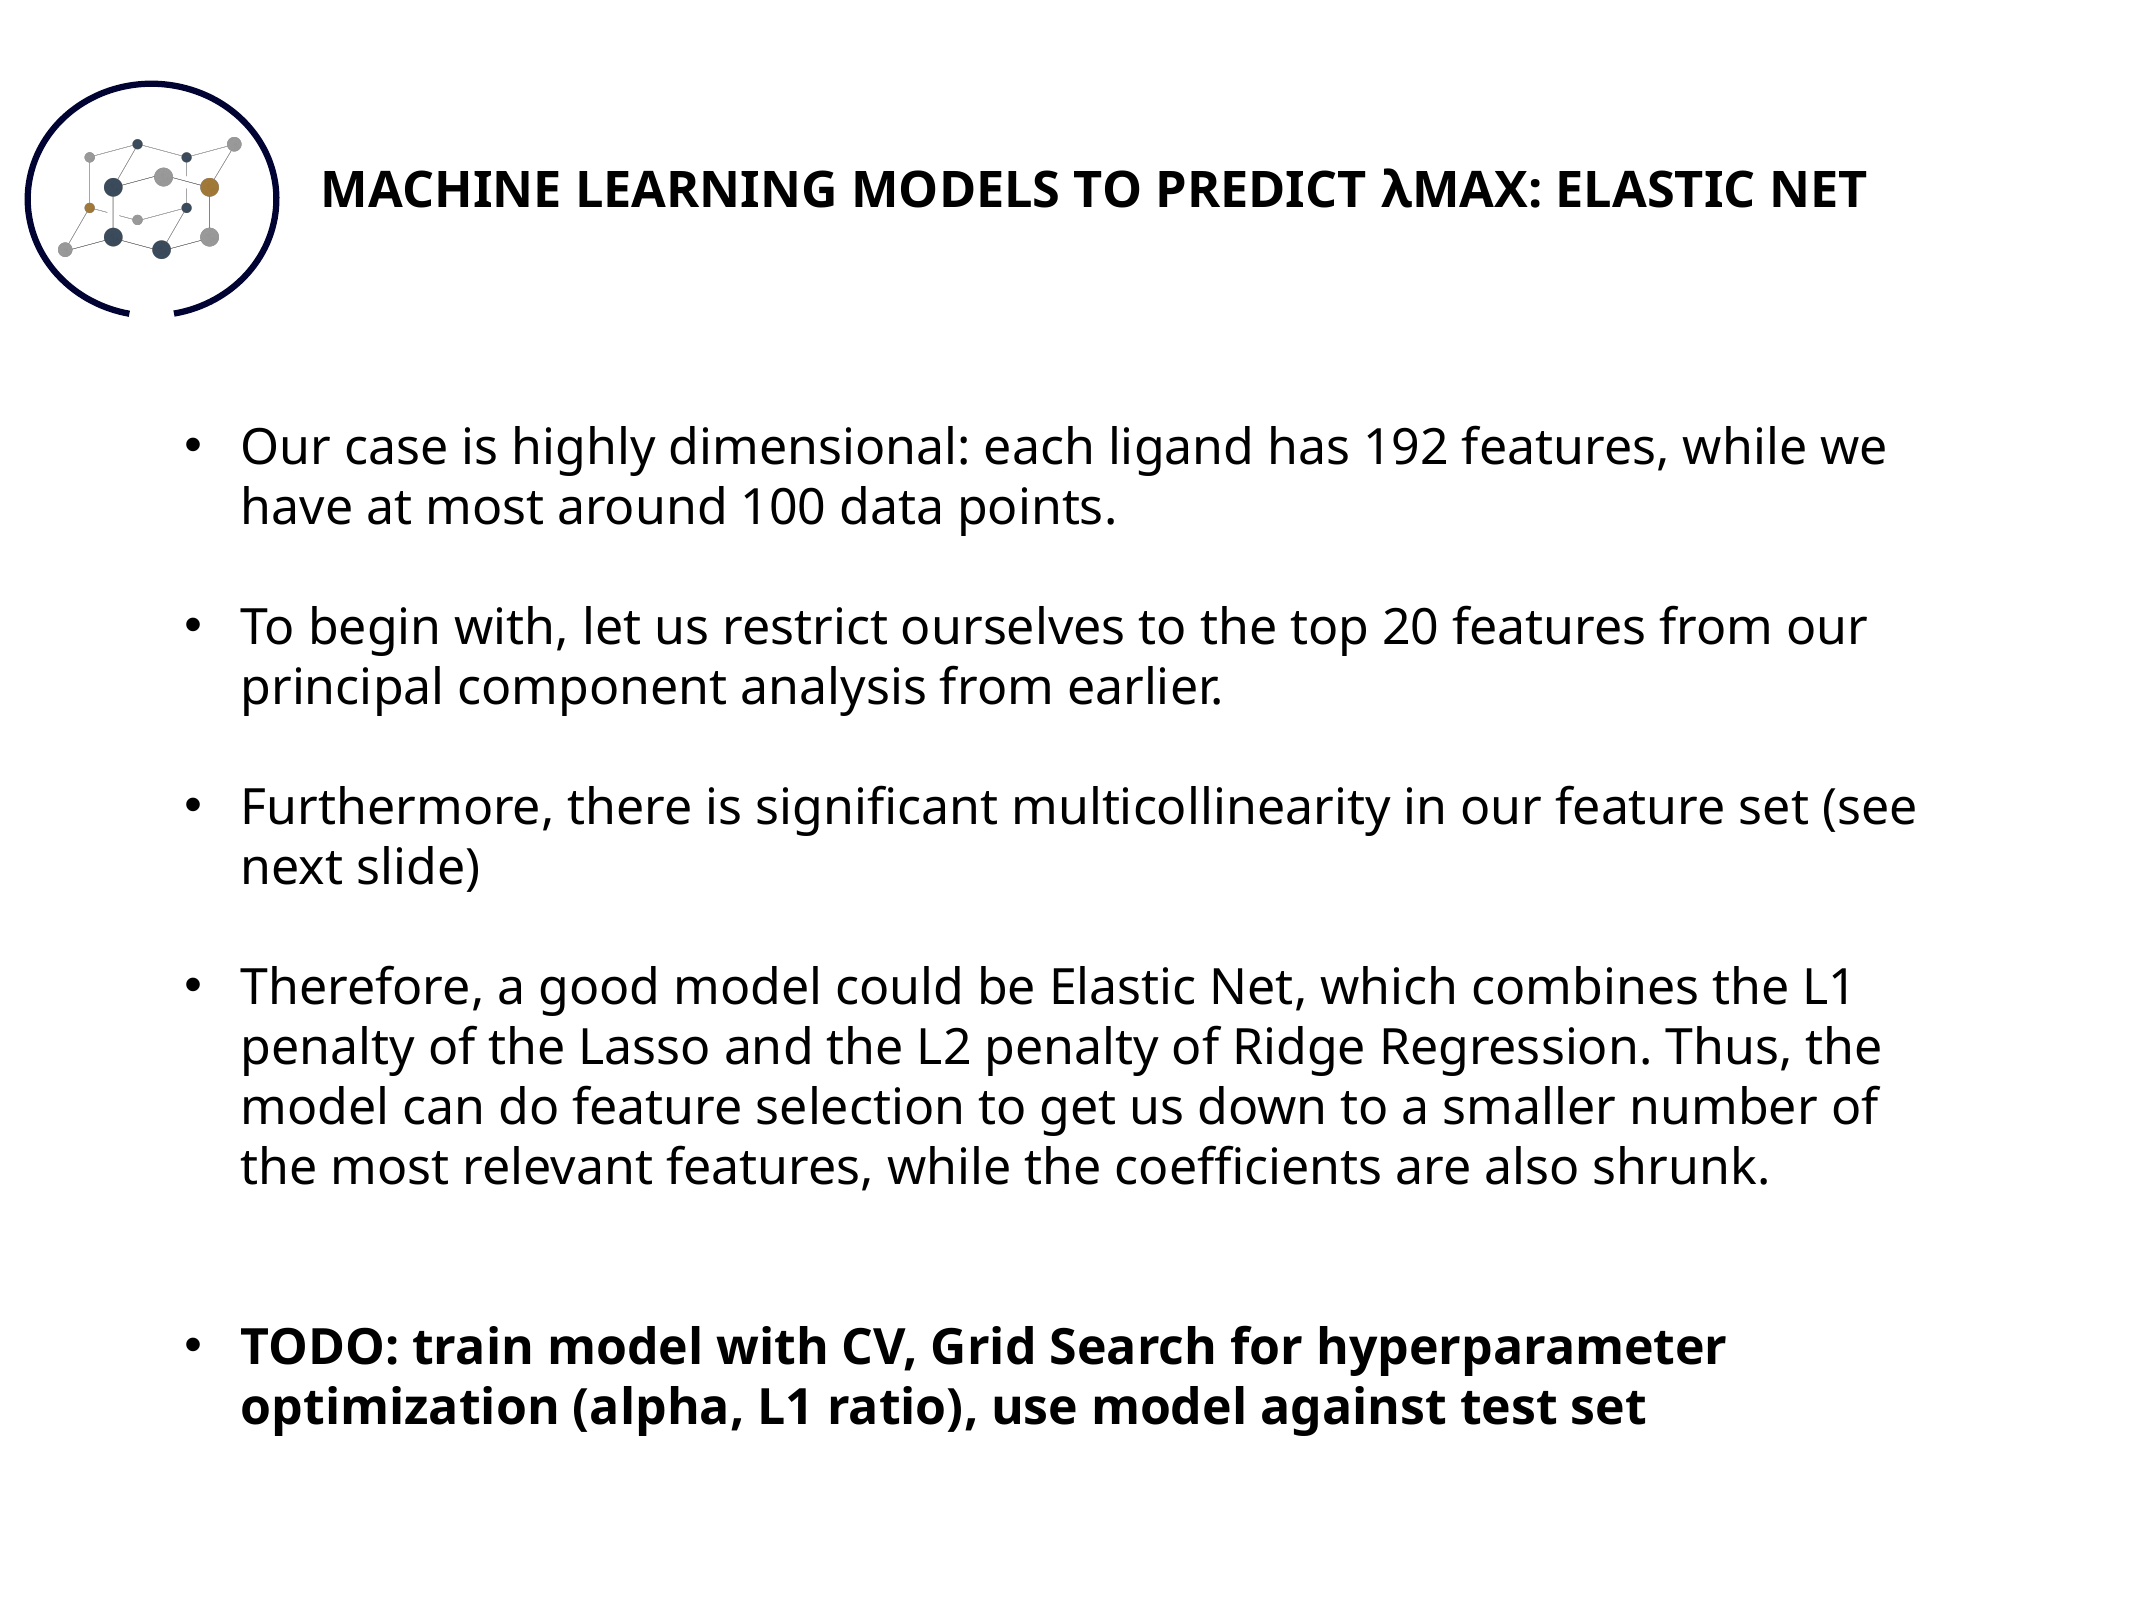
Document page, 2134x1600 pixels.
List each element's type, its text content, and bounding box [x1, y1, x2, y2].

text_box MACHINE LEARNING MODELS TO PREDICT λMAX: ELASTIC NET [315, 152, 2134, 223]
picture [57, 136, 242, 260]
text_box Our case is highly dimensional: each ligand has 192 features, while we have at most around 100 data points. To begin with, let us restrict ourselves to the top 20 features from our principal component analysis from earlier. Furthermore, there is significant multicollinearity in our feature set (see next slide) Therefore, a good model could be Elastic Net, which combines the L1 penalty of the Lasso and the L2 penalty of Ridge Regression. Thus, the model can do feature selection to get us down to a smaller number of the most relevant features, while the coefficients are also shrunk. TODO: train model with CV, Grid Search for hyperparameter optimization (alpha, L1 ratio), use model against test set [175, 406, 1958, 1443]
